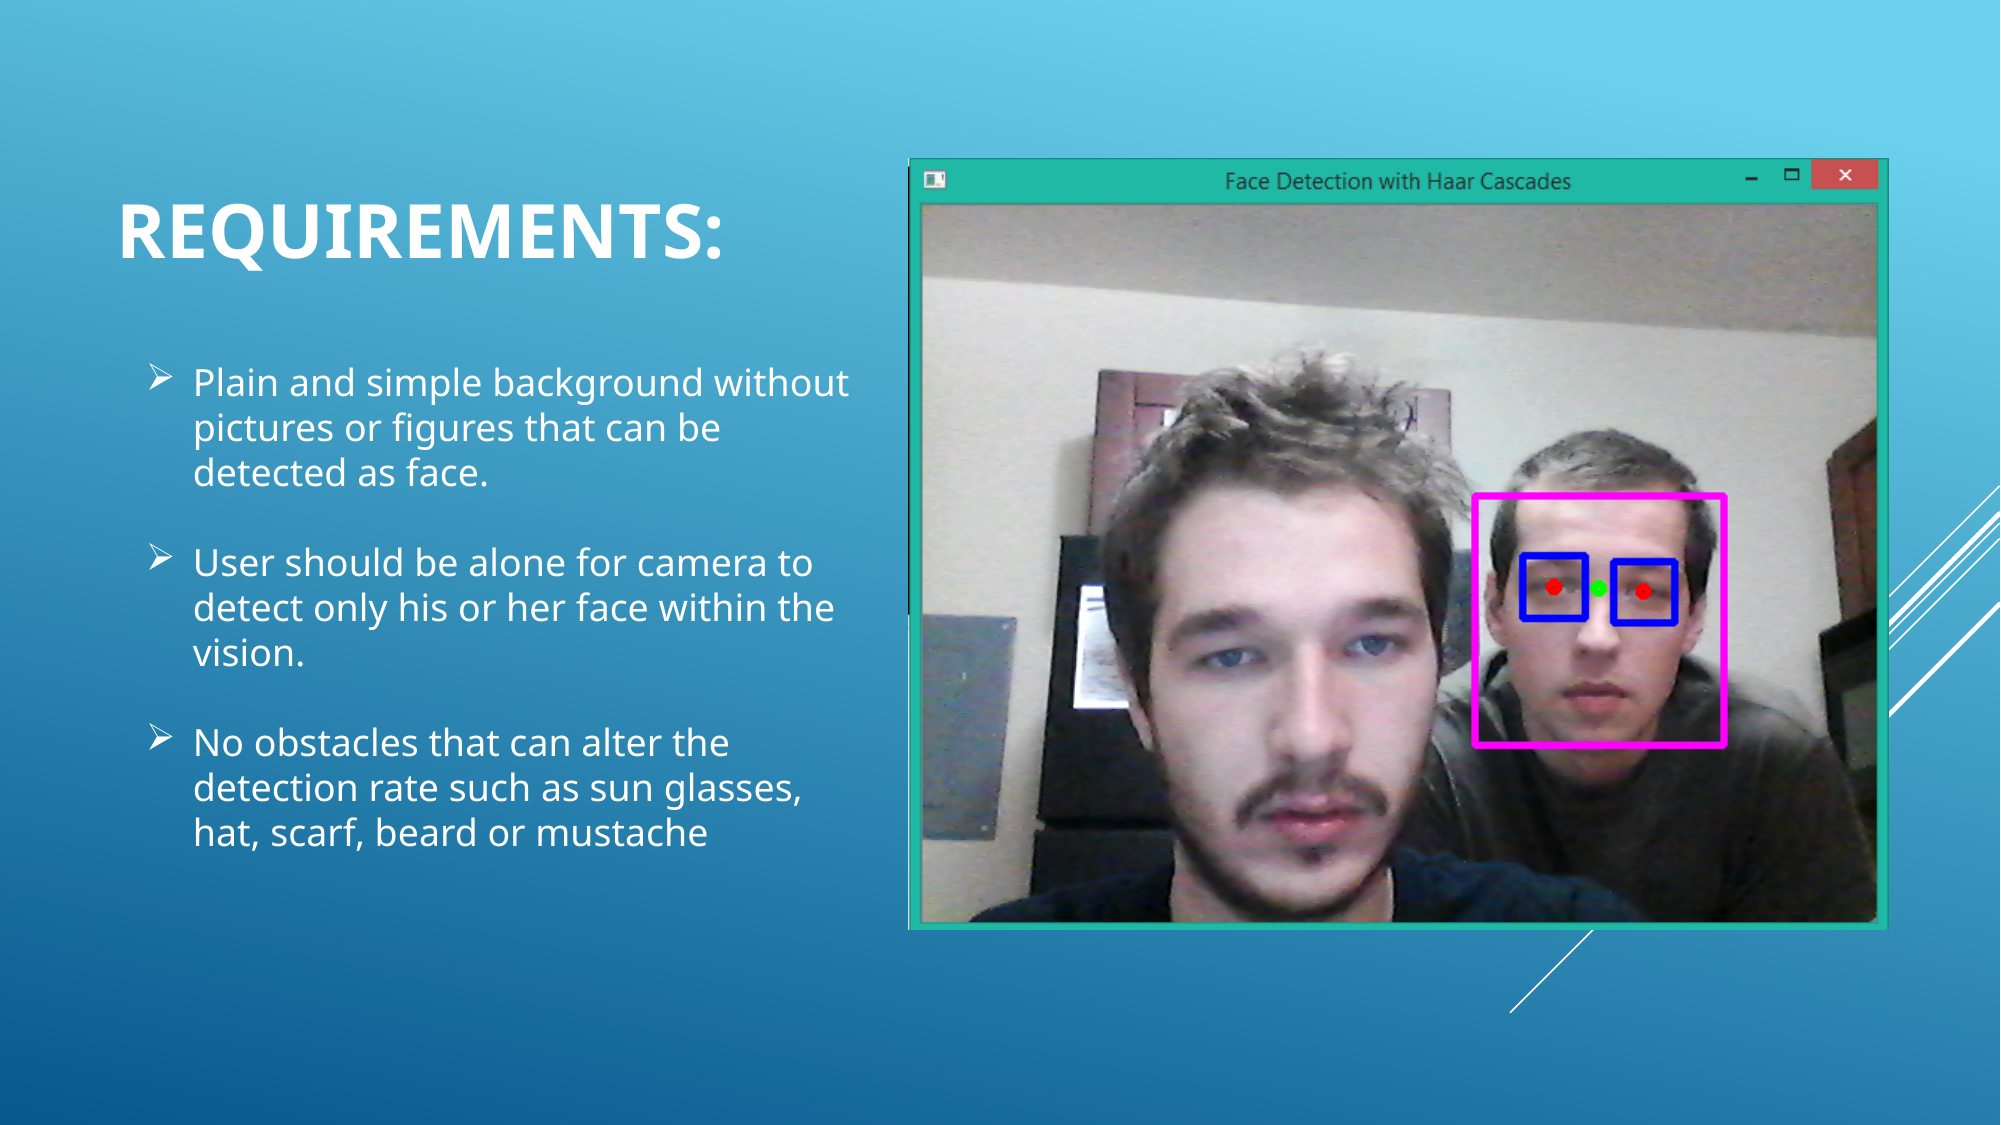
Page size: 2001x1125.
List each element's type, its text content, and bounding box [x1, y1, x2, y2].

text_box Plain and simple background without pictures or figures that can be detected as face. User should be alone for camera to detect only his or her face within the vision. No obstacles that can alter the detection rate such as sun glasses, hat, scarf, beard or mustache [131, 352, 880, 862]
title Requırements: [101, 104, 1502, 353]
picture [908, 158, 1889, 930]
